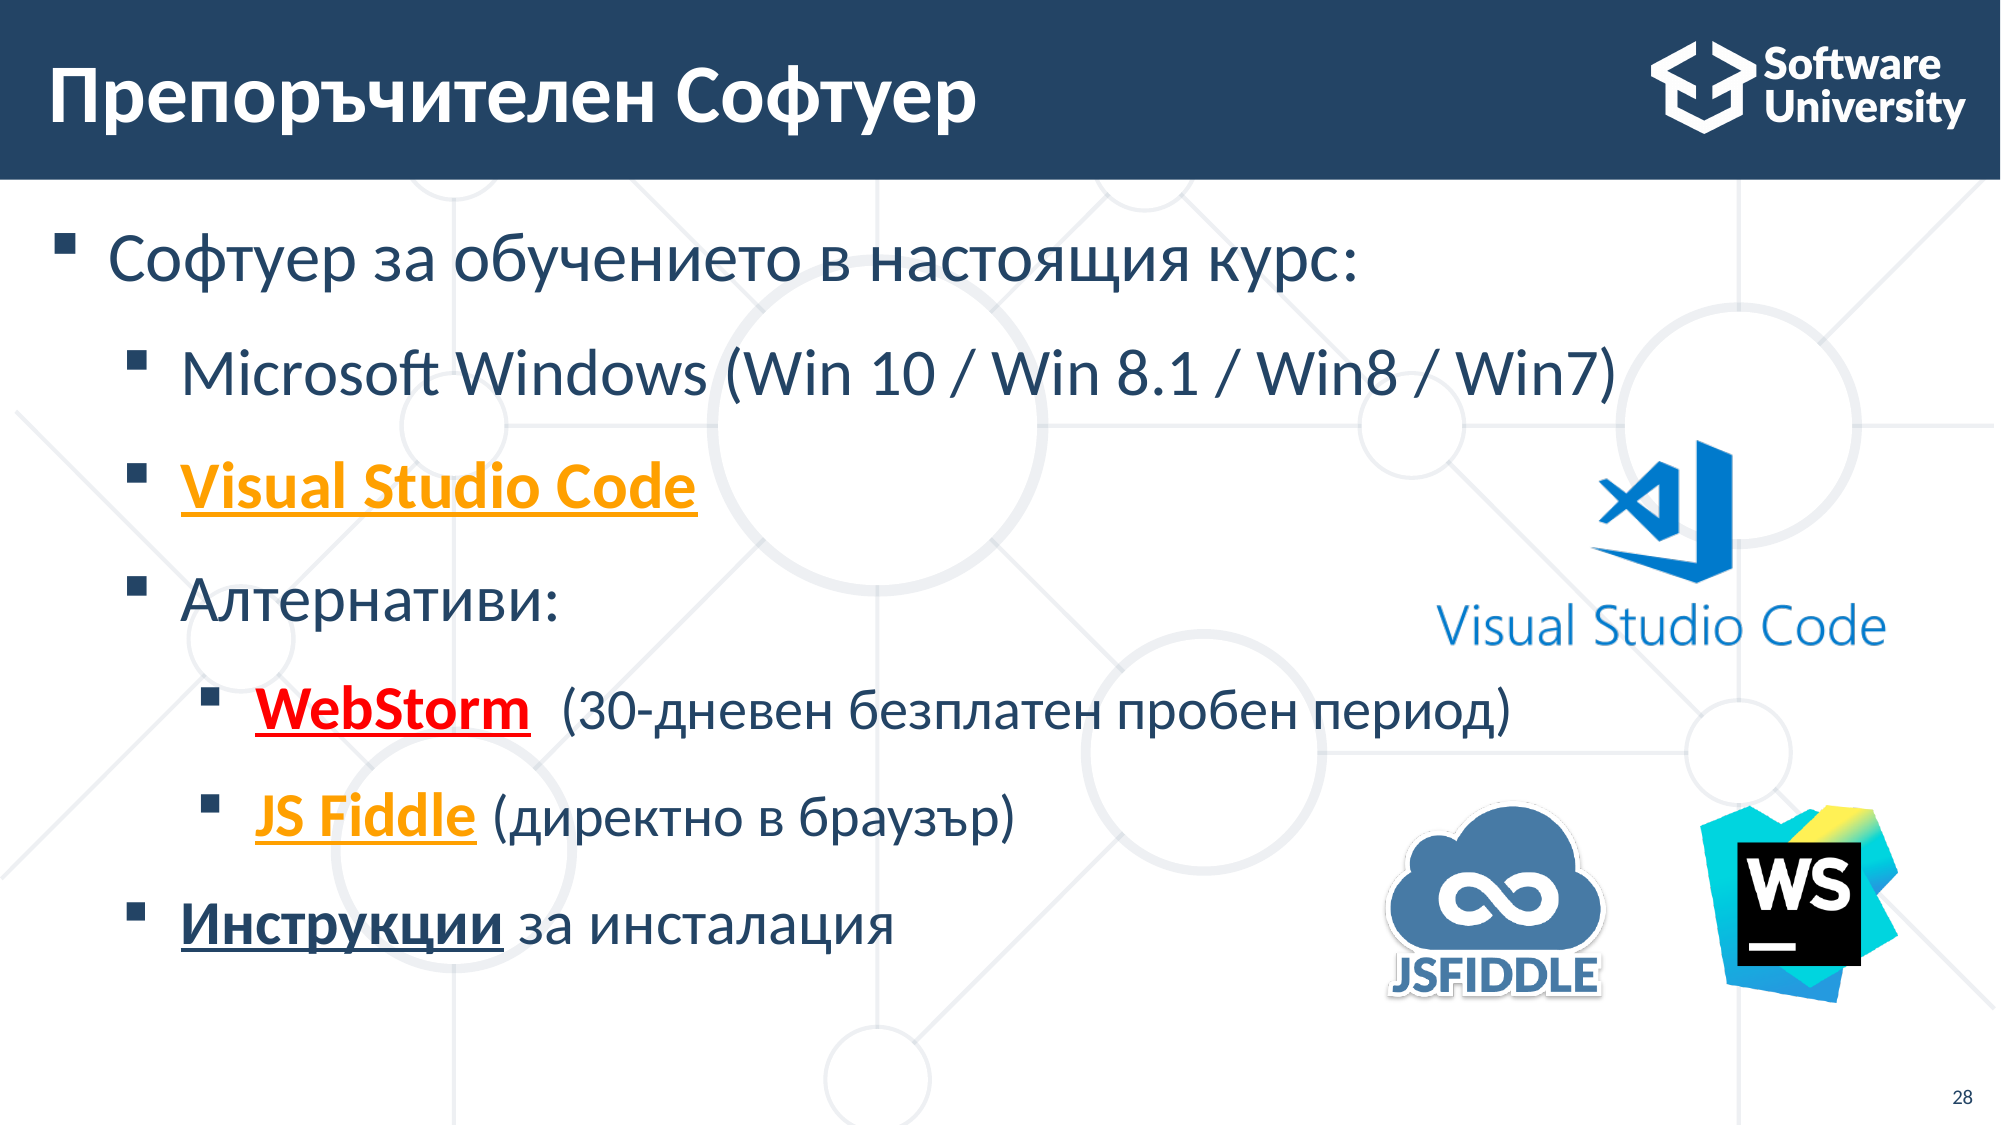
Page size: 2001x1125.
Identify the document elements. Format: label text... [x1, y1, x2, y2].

picture [1362, 770, 1630, 1038]
picture [1651, 41, 1966, 134]
picture [1399, 412, 1922, 674]
list Софтуер за обучението в настоящия курс: Microsoft Windows (Win 10 / Win 8.1 / Win8 / Win7) Visual Studio Code Алтернативи: WebStorm (30-дневен безплатен пробен период) JS Fiddle (директно в браузър) Инструкции за инсталация [31, 196, 1970, 1104]
title Препоръчителен Софтуер [31, 16, 1625, 162]
slide_number 28 [1927, 1067, 1989, 1117]
picture [1700, 805, 1898, 1003]
